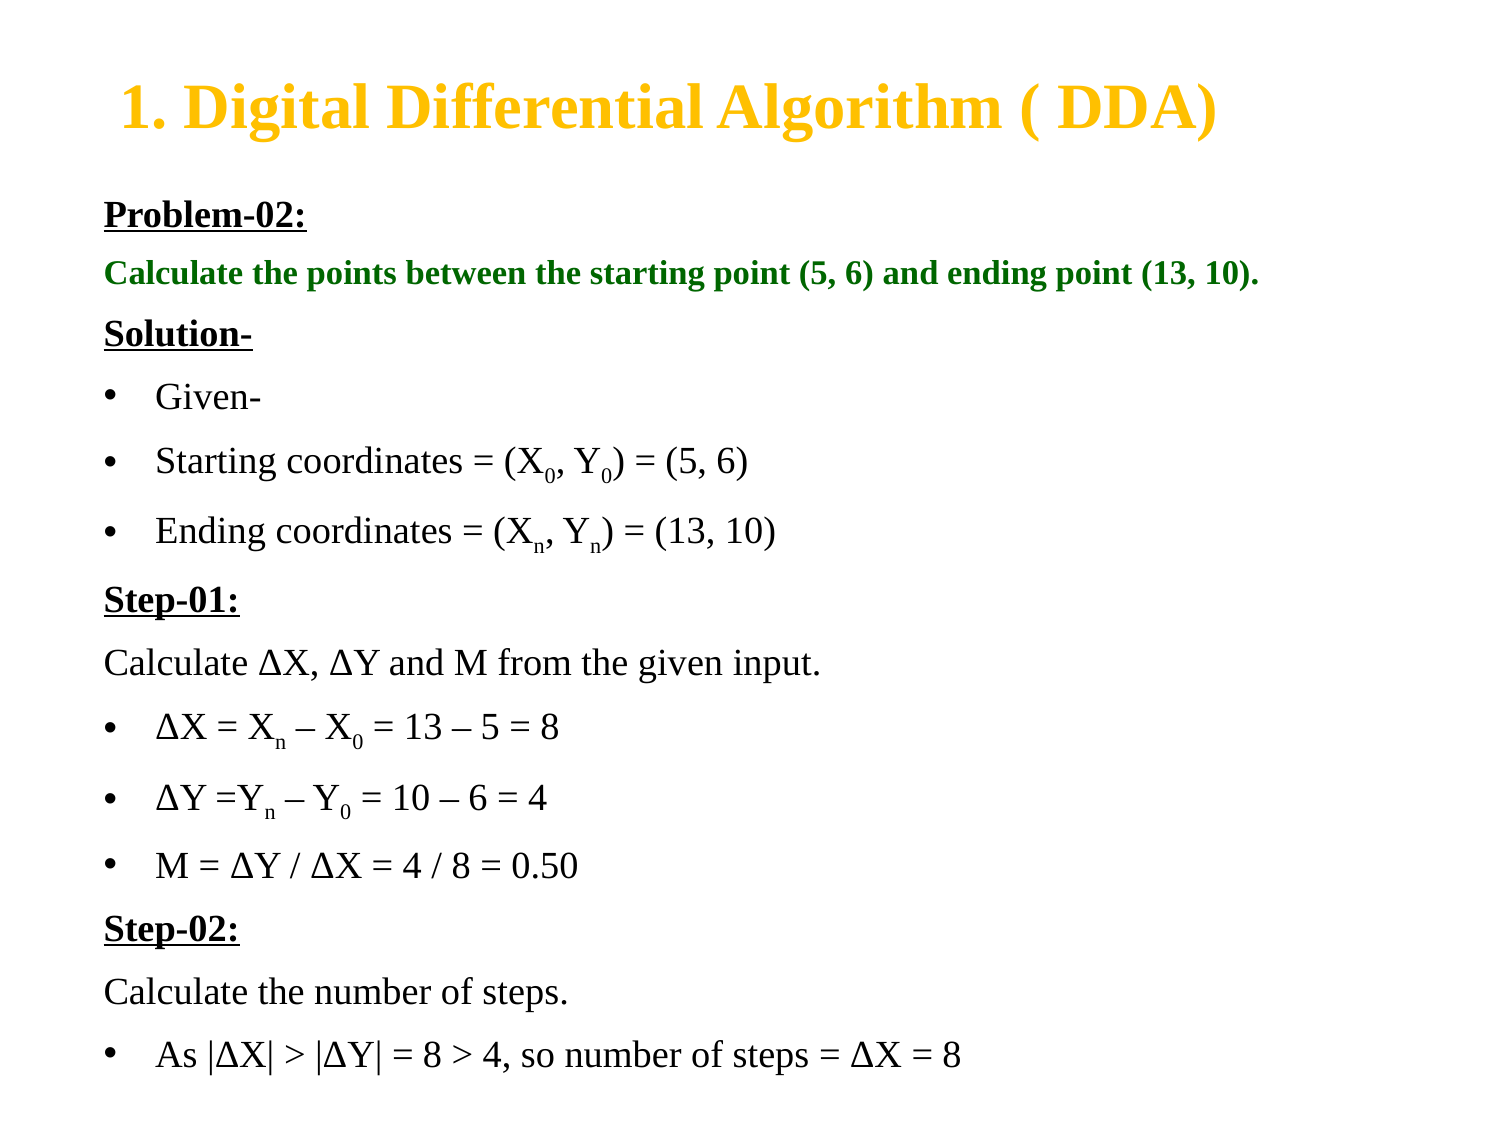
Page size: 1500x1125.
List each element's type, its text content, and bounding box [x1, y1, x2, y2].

list Problem-02: Calculate the points between the starting point (5, 6) and ending point (13, 10). Solution- Given- Starting coordinates = (X0, Y0) = (5, 6) Ending coordinates = (Xn, Yn) = (13, 10) Step-01: Calculate ΔX, ΔY and M from the given input. ΔX = Xn – X0 = 13 – 5 = 8 ΔY =Yn – Y0 = 10 – 6 = 4 M = ΔY / ΔX = 4 / 8 = 0.50 Step-02: Calculate the number of steps. As |ΔX| > |ΔY| = 8 > 4, so number of steps = ΔX = 8 [88, 172, 1439, 1106]
text_box 1. Digital Differential Algorithm ( DDA) [0, 56, 1344, 244]
